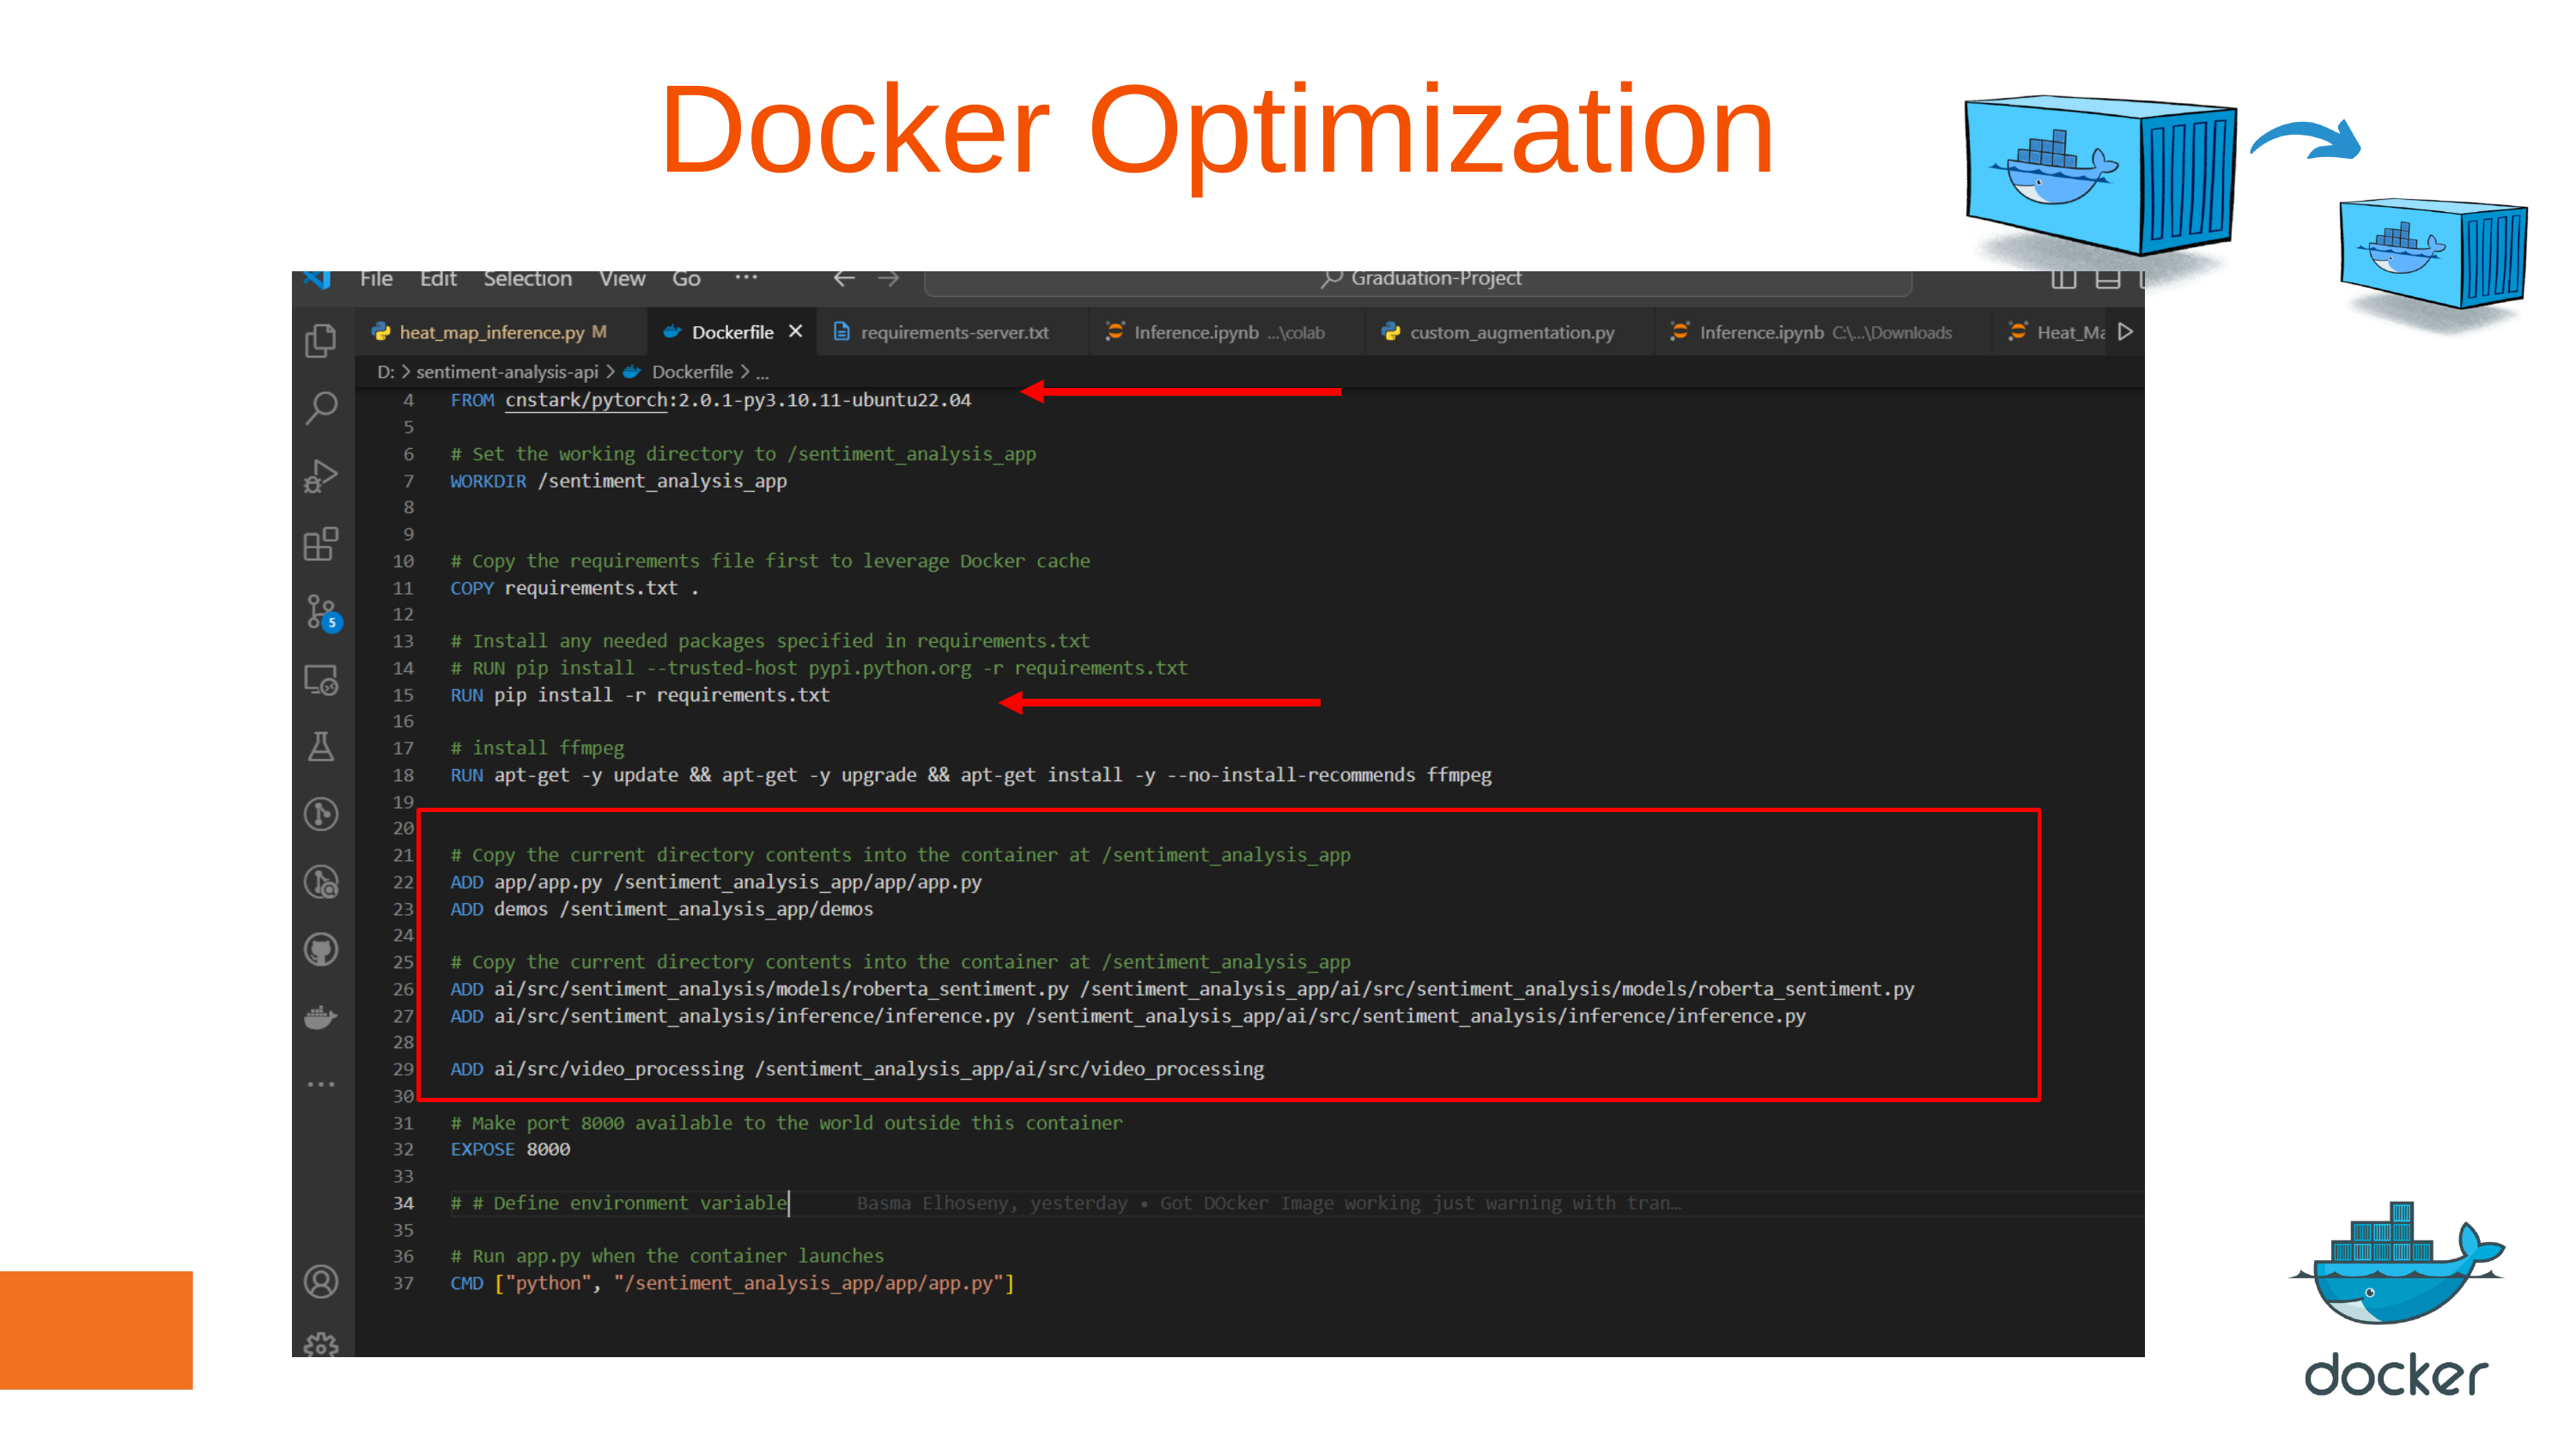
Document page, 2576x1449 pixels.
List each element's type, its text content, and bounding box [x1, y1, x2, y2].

text_box [0, 1271, 193, 1449]
text_box Docker Optimization [264, 47, 2172, 197]
picture [2251, 1177, 2541, 1425]
picture [292, 78, 2576, 1358]
